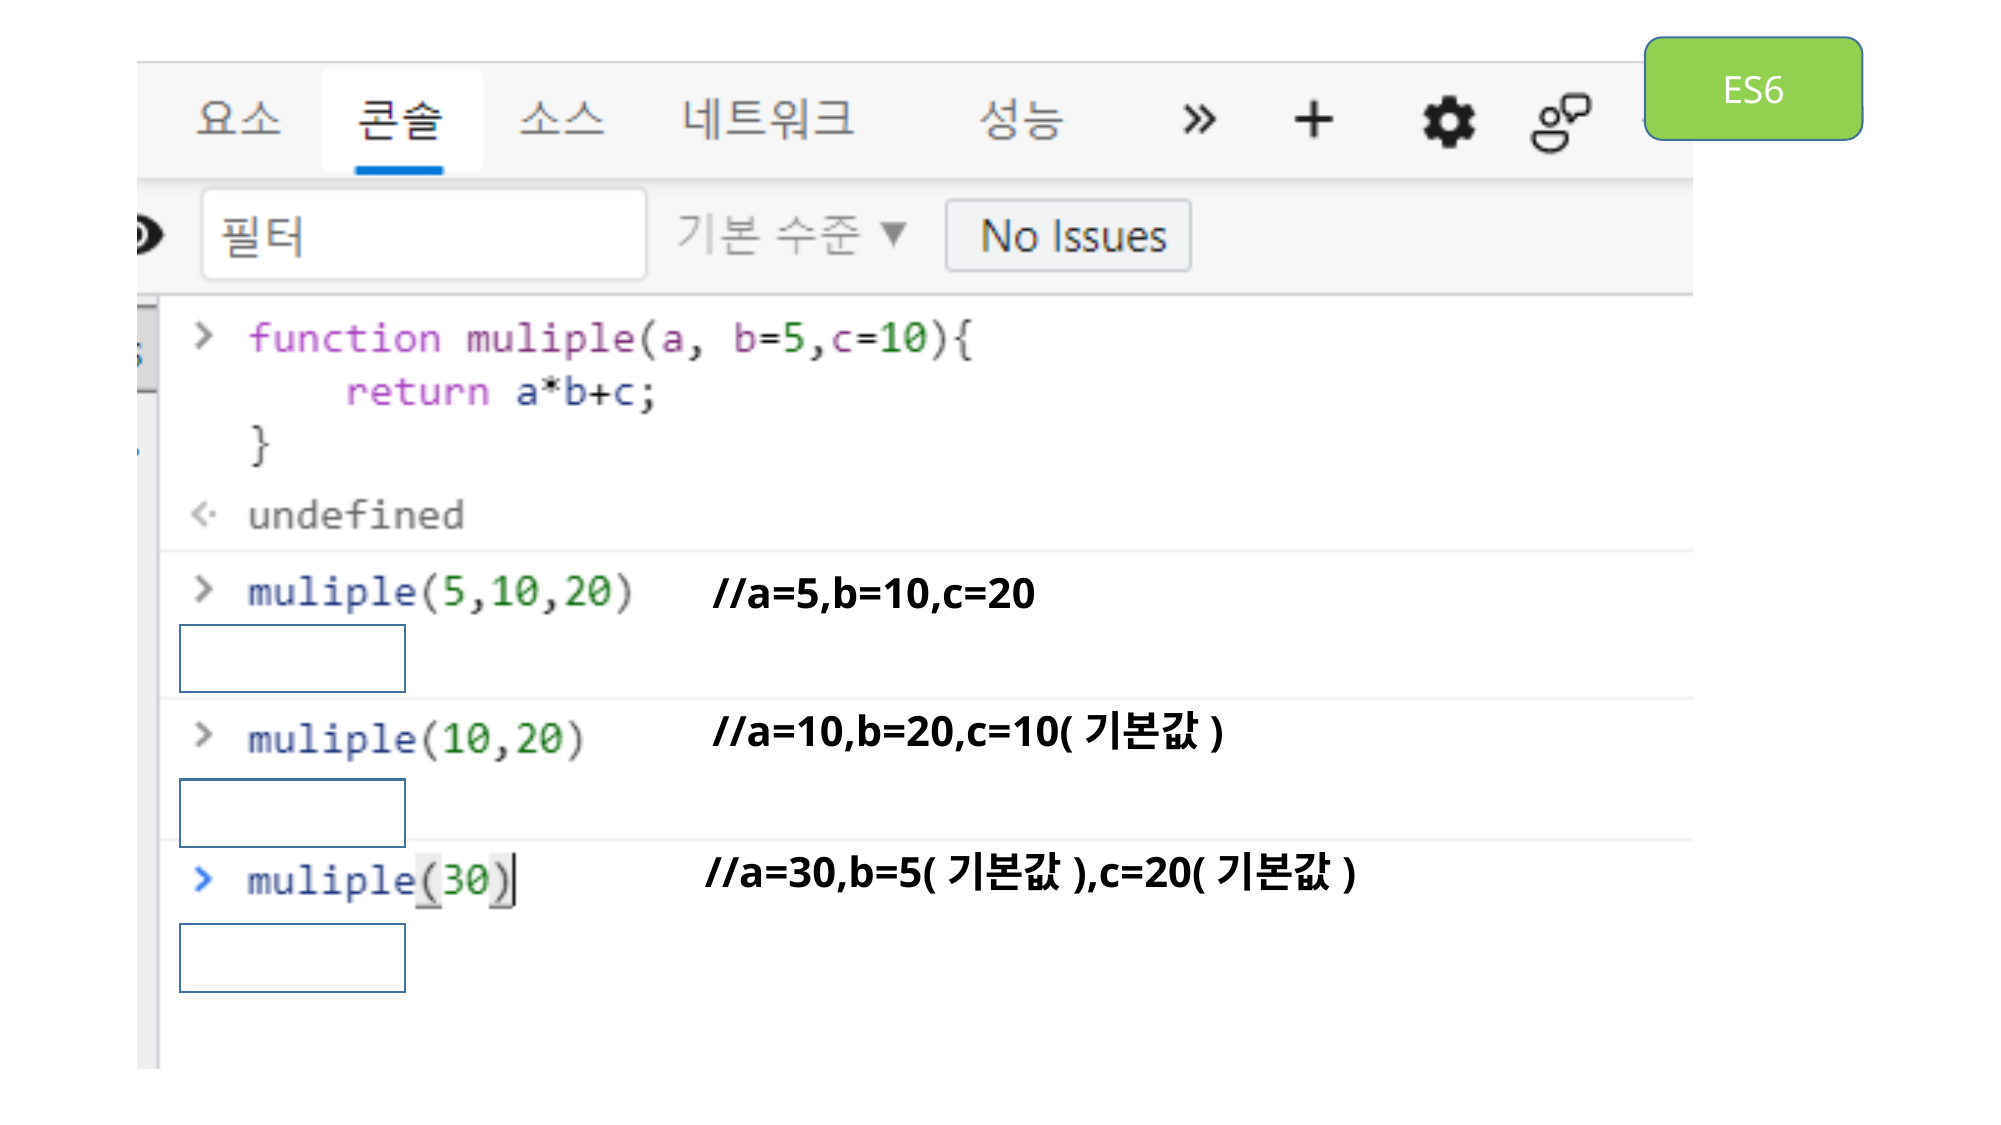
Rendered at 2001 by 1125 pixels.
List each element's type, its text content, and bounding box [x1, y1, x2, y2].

picture [137, 61, 1693, 1070]
text_box ES6 [1643, 36, 1864, 141]
